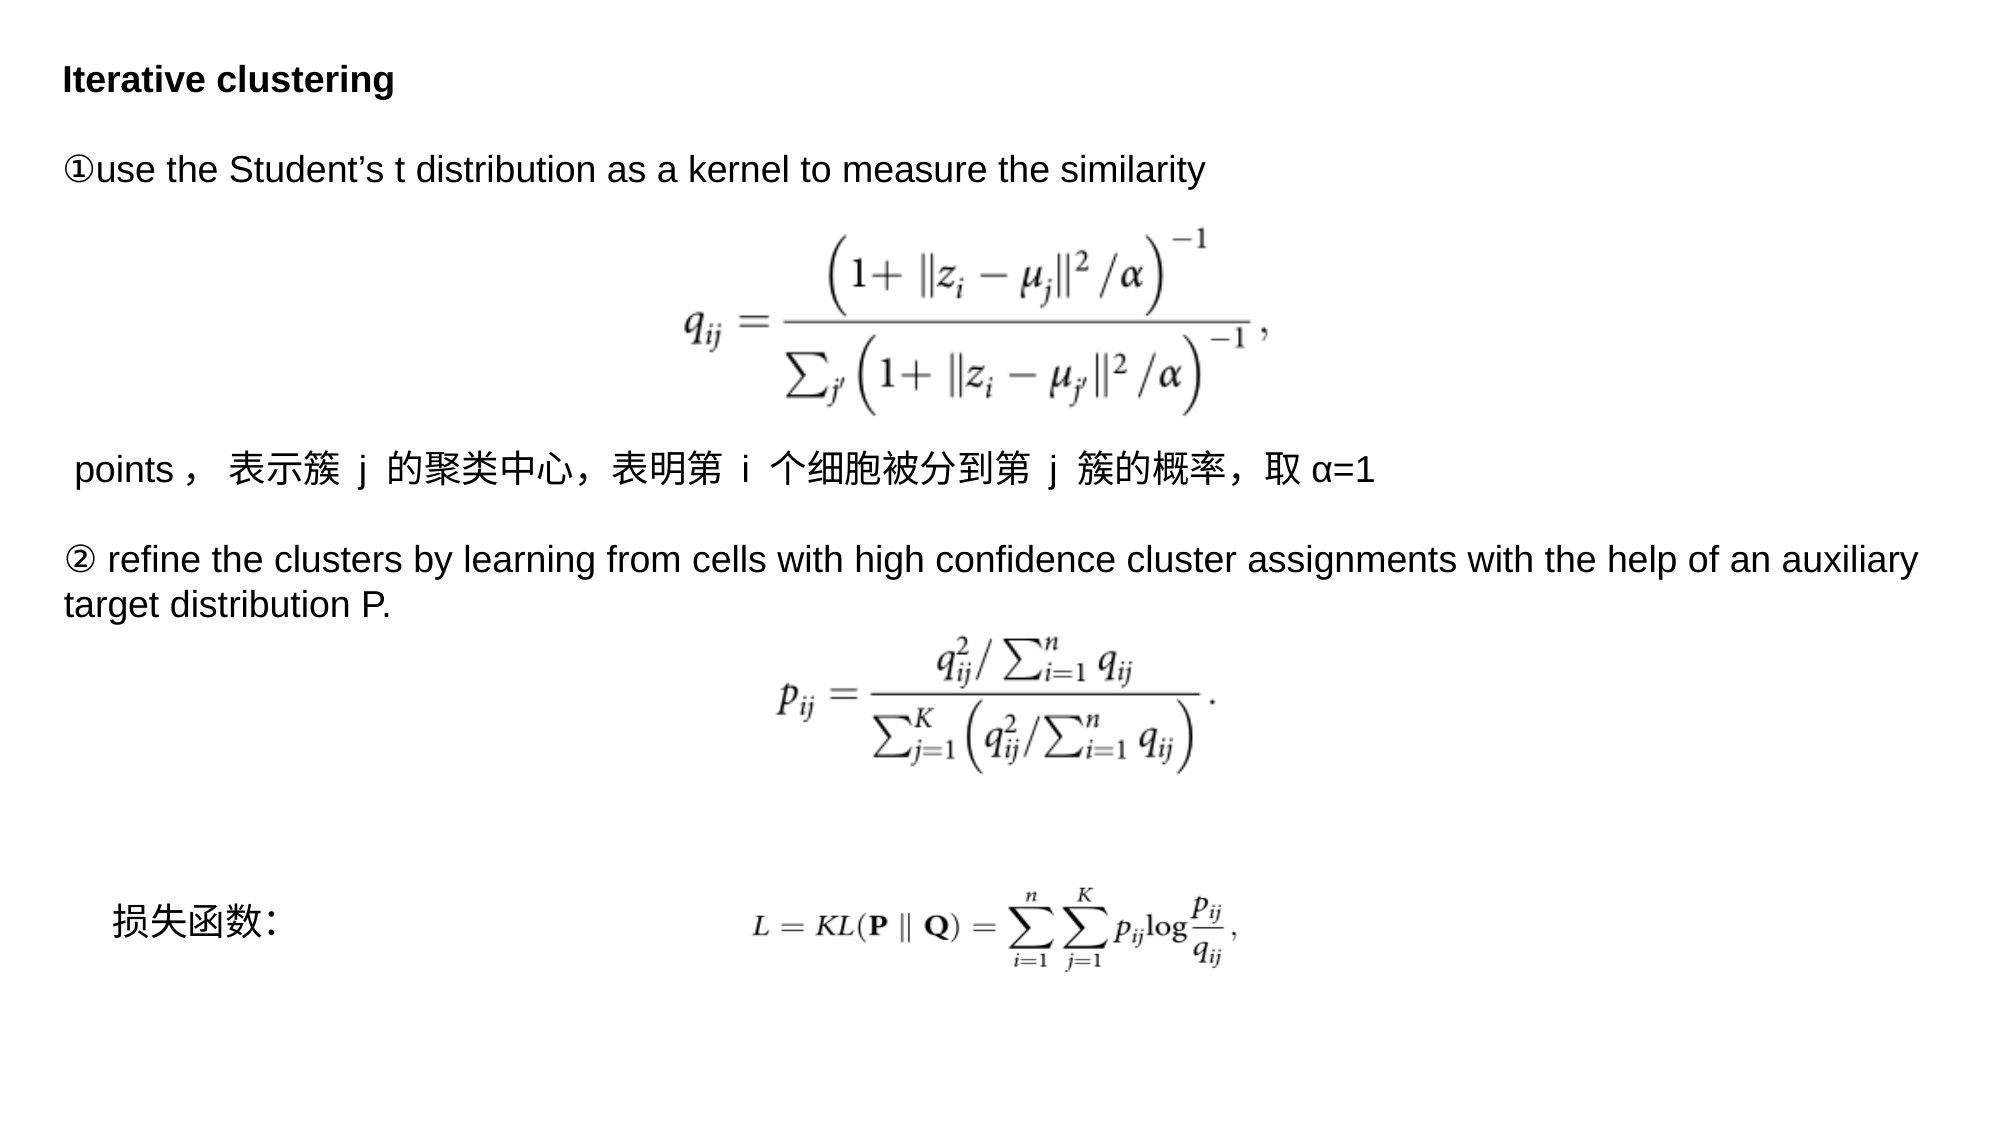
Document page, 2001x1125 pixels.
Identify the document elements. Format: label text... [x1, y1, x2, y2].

picture [711, 865, 1294, 982]
picture [658, 210, 1339, 447]
text_box Iterative clustering ①use the Student’s t distribution as a kernel to measure the similarity [47, 47, 1950, 198]
text_box 损失函数： [97, 890, 680, 951]
picture [758, 616, 1242, 786]
